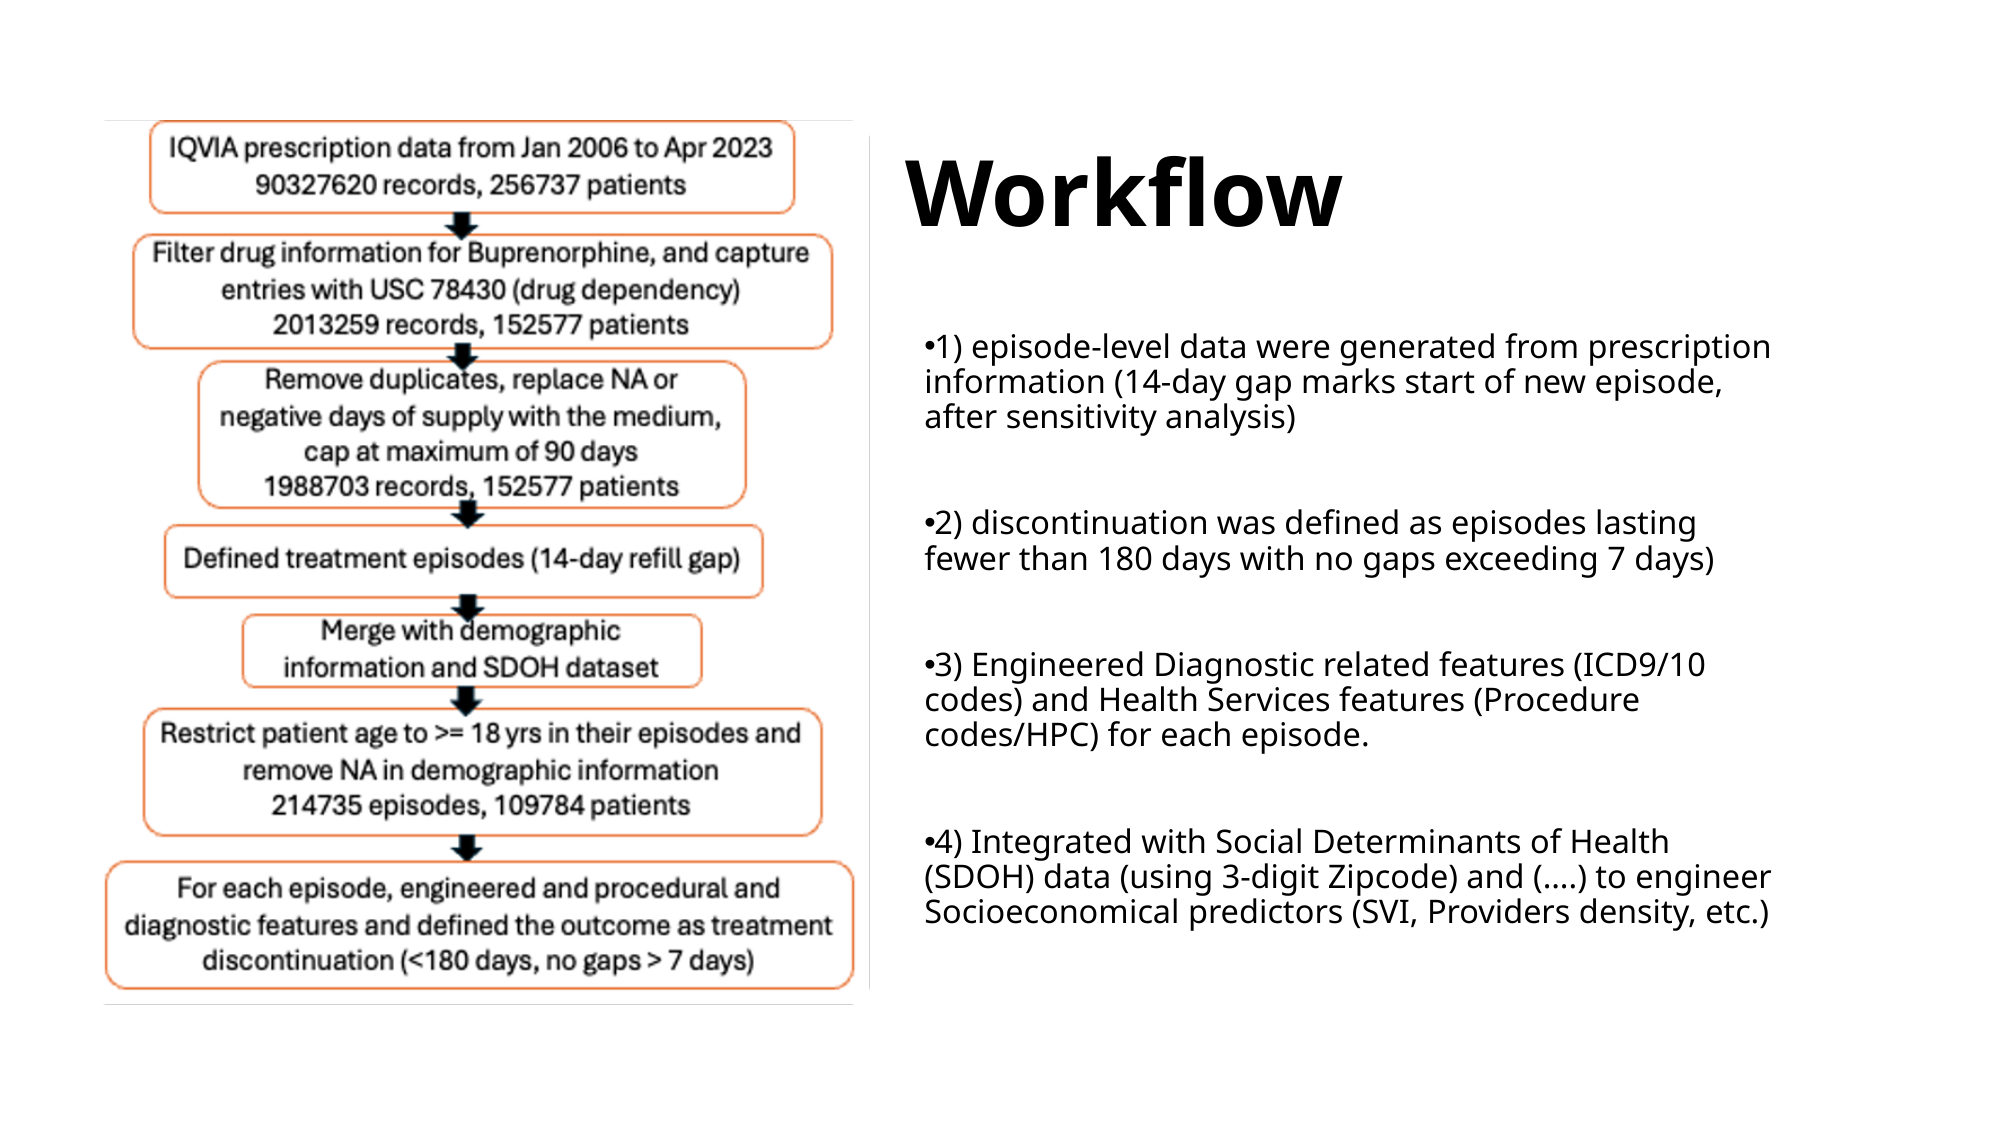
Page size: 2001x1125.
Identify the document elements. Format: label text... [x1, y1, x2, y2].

list 1) episode-level data were generated from prescription information (14-day gap marks start of new episode, after sensitivity analysis) 2) discontinuation was defined as episodes lasting fewer than 180 days with no gaps exceeding 7 days) 3) Engineered Diagnostic related features (ICD9/10 codes) and Health Services features (Procedure codes/HPC) for each episode. 4) Integrated with Social Determinants of Health (SDOH) data (using 3-digit Zipcode) and (….) to engineer Socioeconomical predictors (SVI, Providers density, etc.) [909, 265, 1805, 953]
text_box Workflow [889, 87, 1786, 305]
picture [86, 119, 871, 1006]
